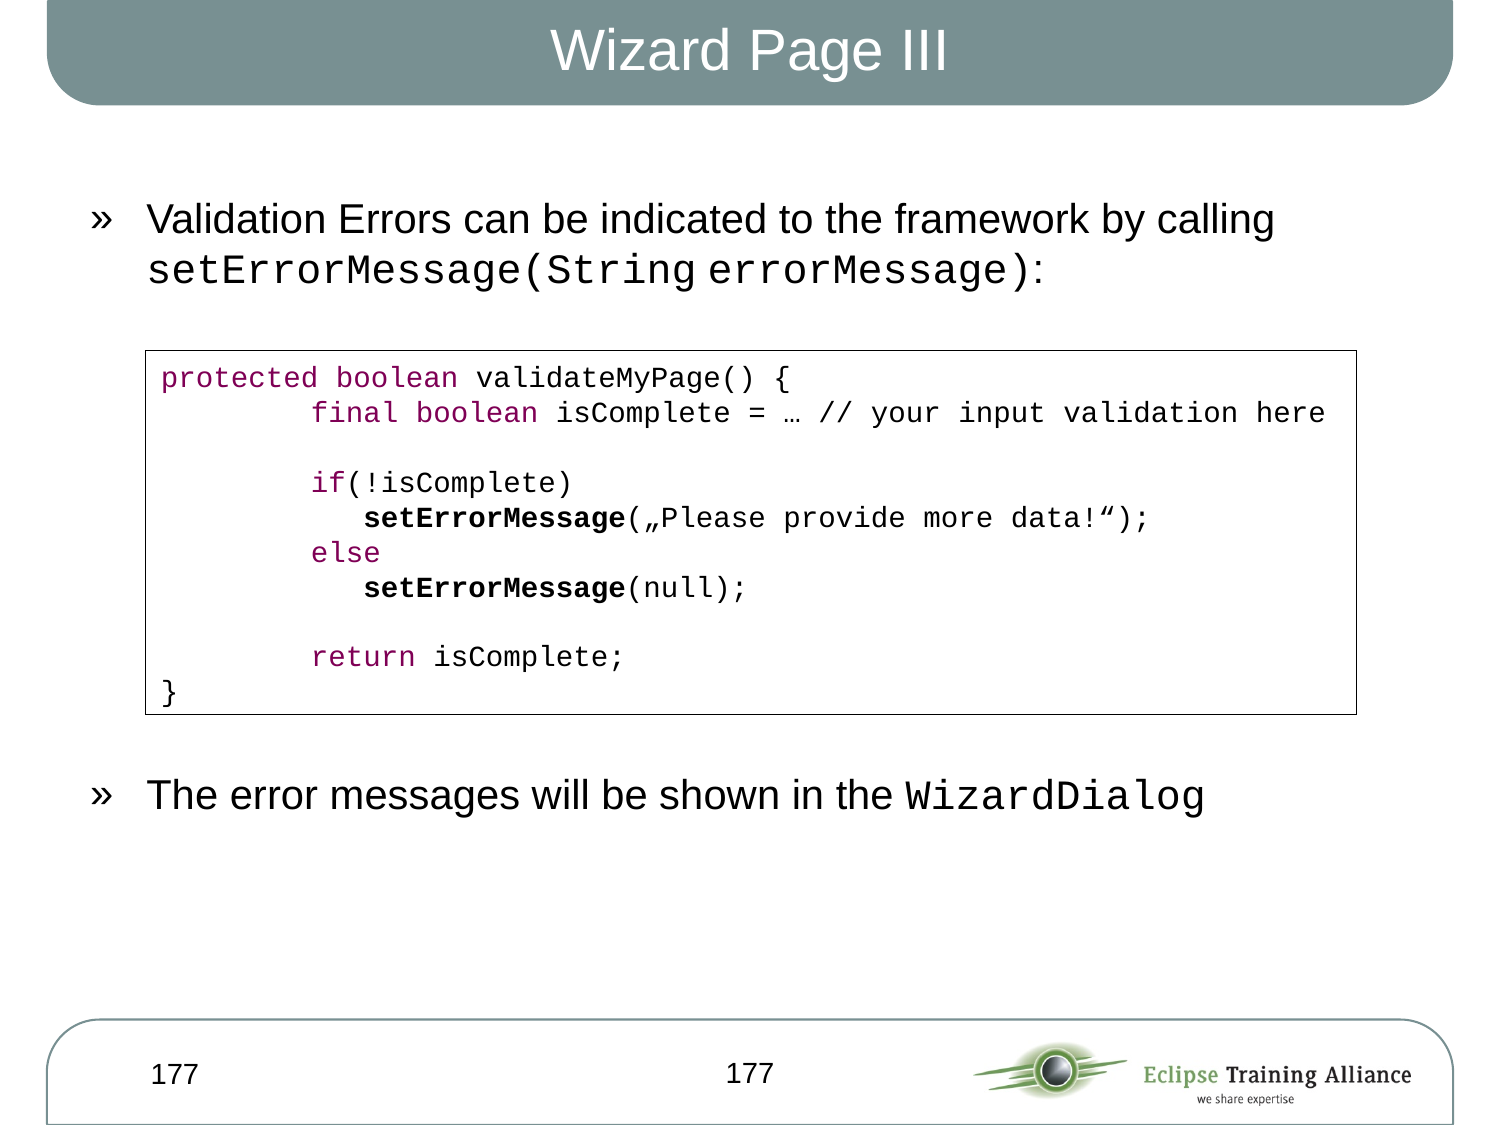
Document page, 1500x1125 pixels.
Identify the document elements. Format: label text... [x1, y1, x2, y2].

list Validation Errors can be indicated to the framework by calling setErrorMessage(String errorMessage): The error messages will be shown in the WizardDialog [75, 184, 1425, 1000]
picture [973, 1038, 1411, 1106]
slide_number 177 [0, 1042, 350, 1103]
text_box protected boolean validateMyPage() { final boolean isComplete = … // your input validation here if(!isComplete) setErrorMessage(„Please provide more data!“); else setErrorMessage(null); return isComplete; } [145, 350, 1357, 715]
title Wizard Page III [82, 0, 1418, 94]
